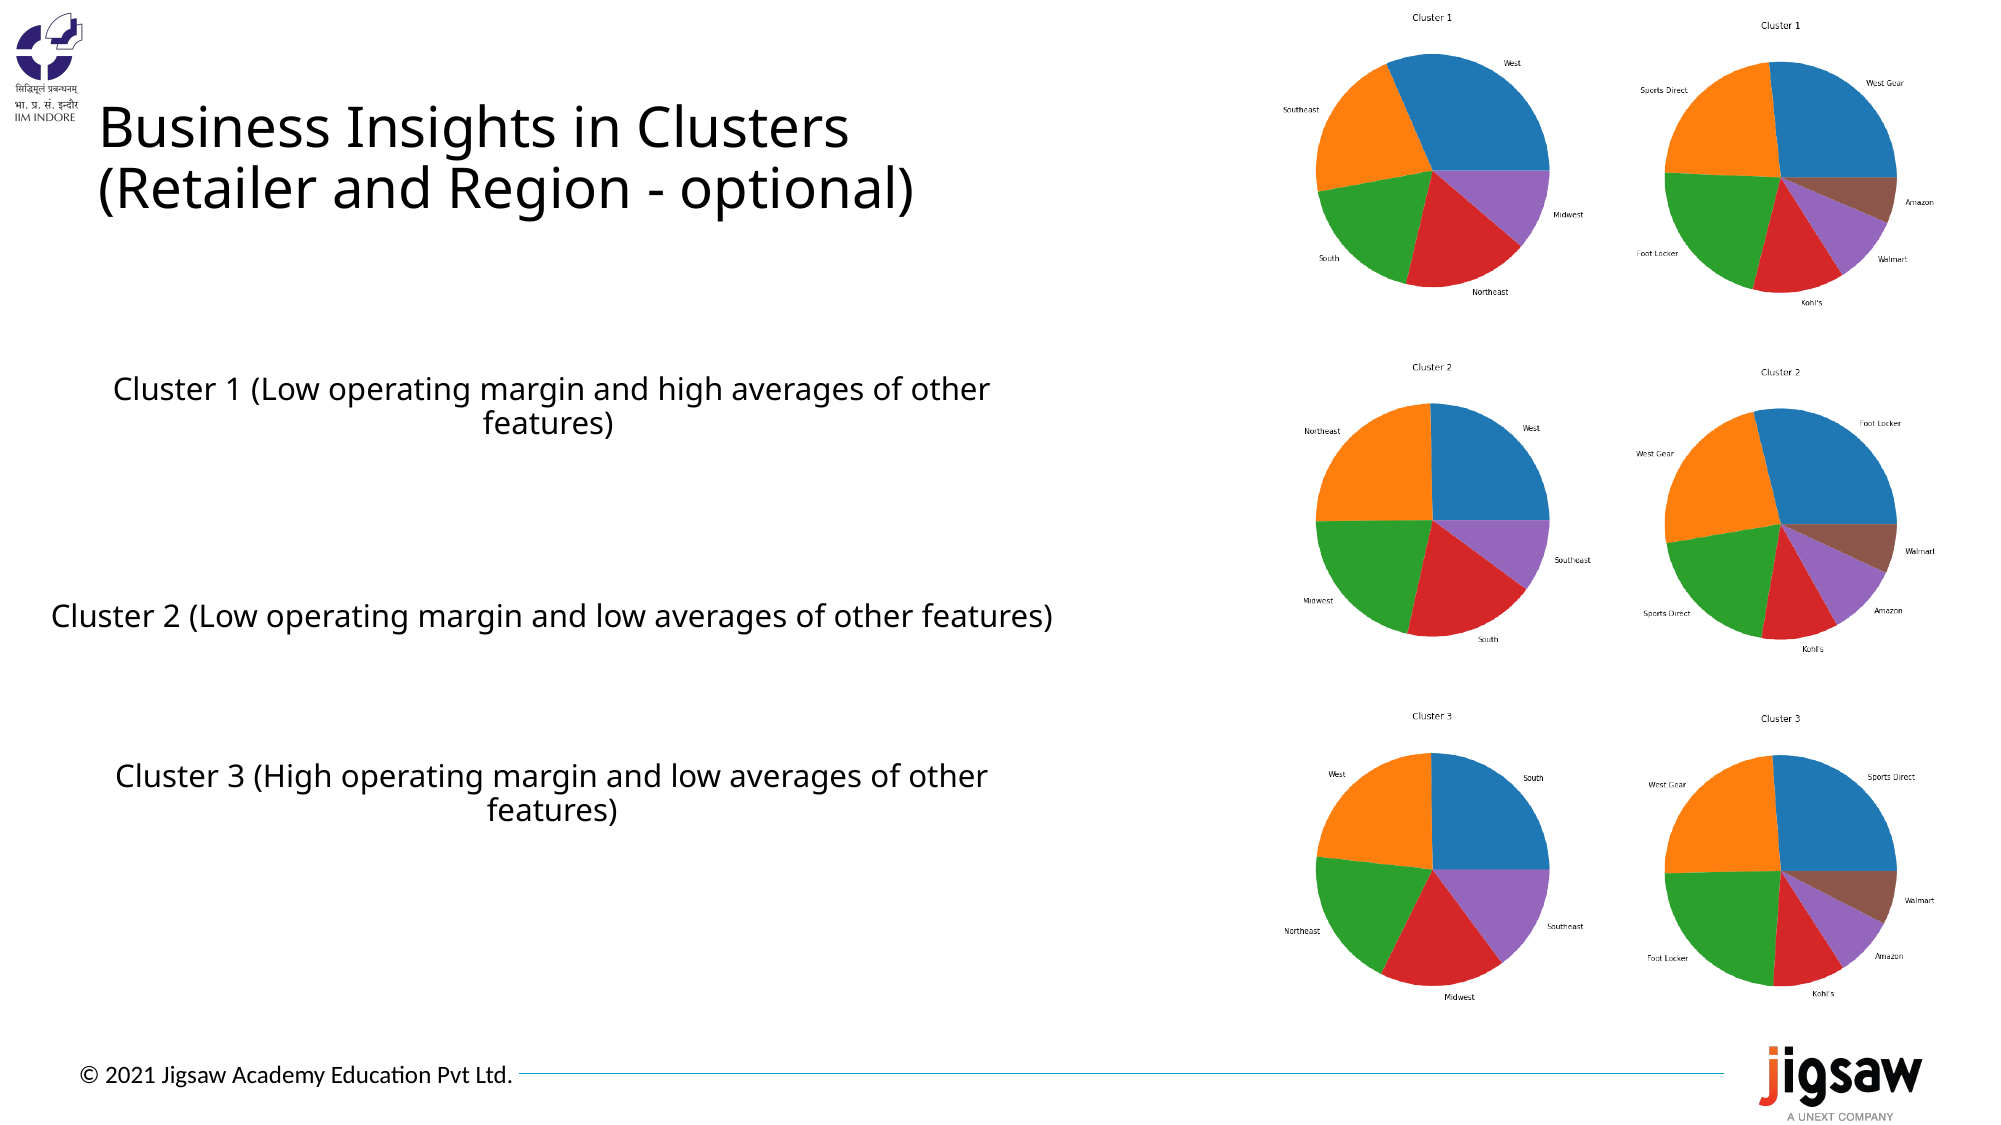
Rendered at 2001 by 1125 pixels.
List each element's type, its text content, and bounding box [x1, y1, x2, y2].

picture [14, 12, 83, 122]
text_box Cluster 1 (Low operating margin and high averages of other features) Cluster 2 (Low operating margin and low averages of other features) Cluster 3 (High operating margin and low averages of other features) [34, 134, 1071, 1114]
title Business Insights in Clusters (Retailer and Region - optional) [83, 83, 932, 134]
picture [1630, 16, 1940, 1020]
picture [1753, 1042, 1928, 1125]
picture [1276, 8, 1596, 1020]
